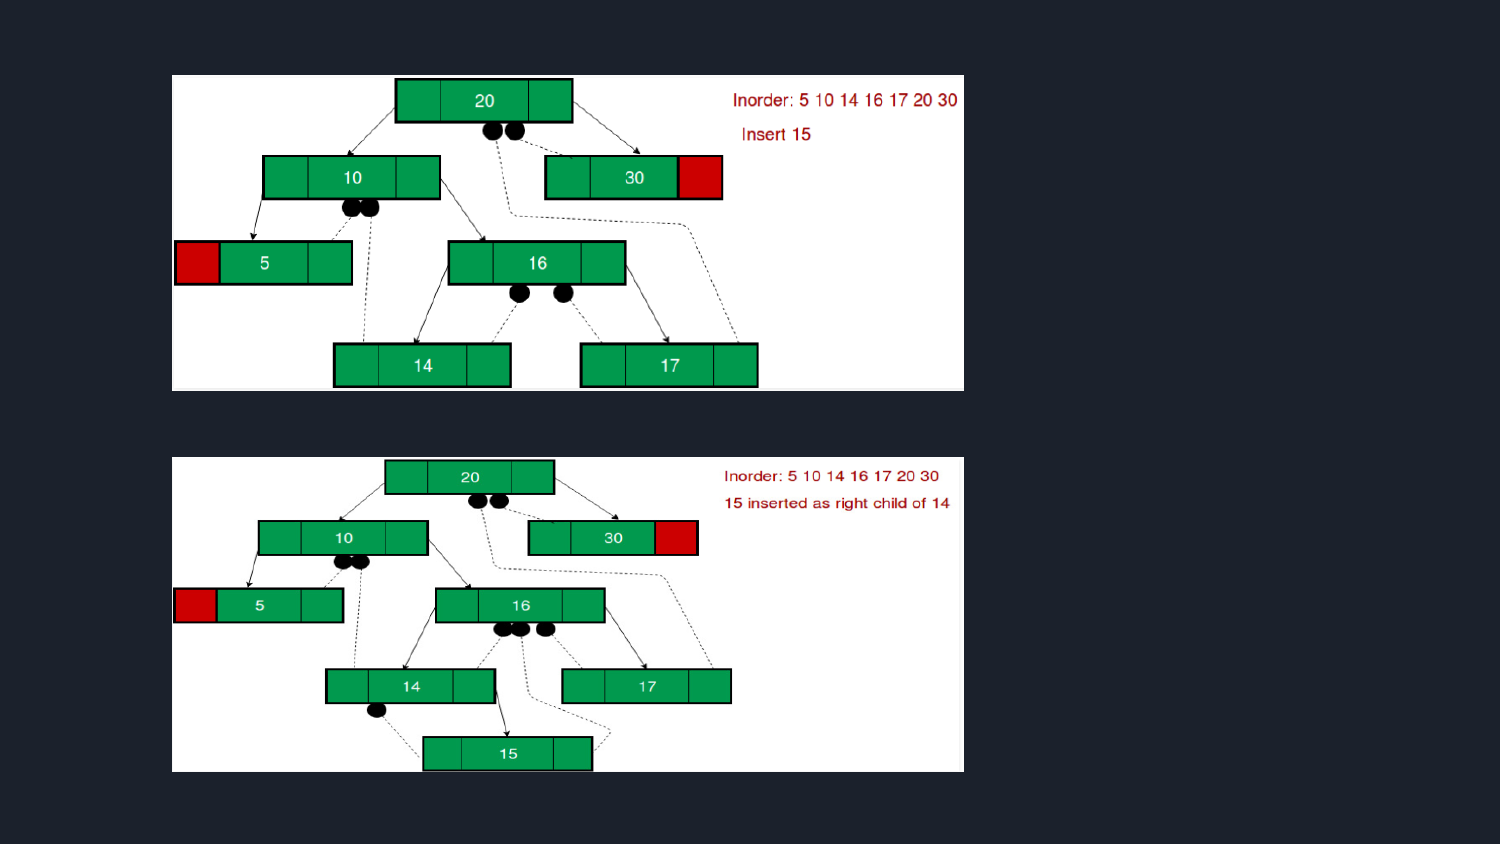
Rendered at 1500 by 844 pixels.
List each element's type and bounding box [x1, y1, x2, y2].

picture [172, 75, 964, 391]
picture [172, 457, 964, 772]
